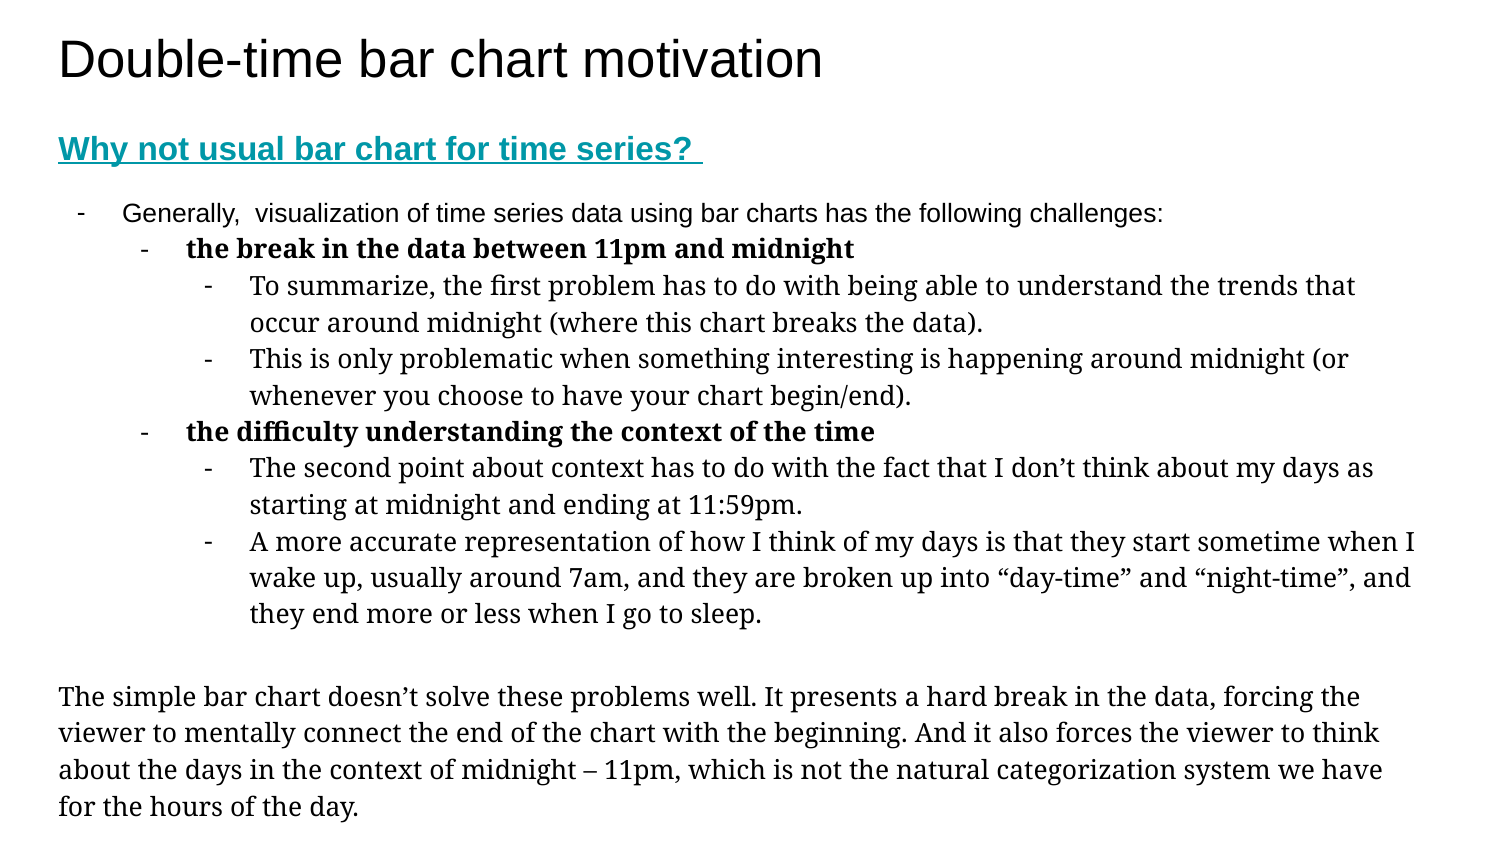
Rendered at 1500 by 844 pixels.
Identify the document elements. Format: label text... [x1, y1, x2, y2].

list Why not usual bar chart for time series? Generally, visualization of time series data using bar charts has the following challenges: the break in the data between 11pm and midnight To summarize, the first problem has to do with being able to understand the trends that occur around midnight (where this chart breaks the data). This is only problematic when something interesting is happening around midnight (or whenever you choose to have your chart begin/end). the difficulty understanding the context of the time The second point about context has to do with the fact that I don’t think about my days as starting at midnight and ending at 11:59pm. A more accurate representation of how I think of my days is that they start sometime when I wake up, usually around 7am, and they are broken up into “day-time” and “night-time”, and they end more or less when I go to sleep. The simple bar chart doesn’t solve these problems well. It presents a hard break in the data, forcing the viewer to mentally connect the end of the chart with the beginning. And it also forces the viewer to think about the days in the context of midnight – 11pm, which is not the natural categorization system we have for the hours of the day. [43, 103, 1442, 844]
title Double-time bar chart motivation [43, 9, 1442, 103]
